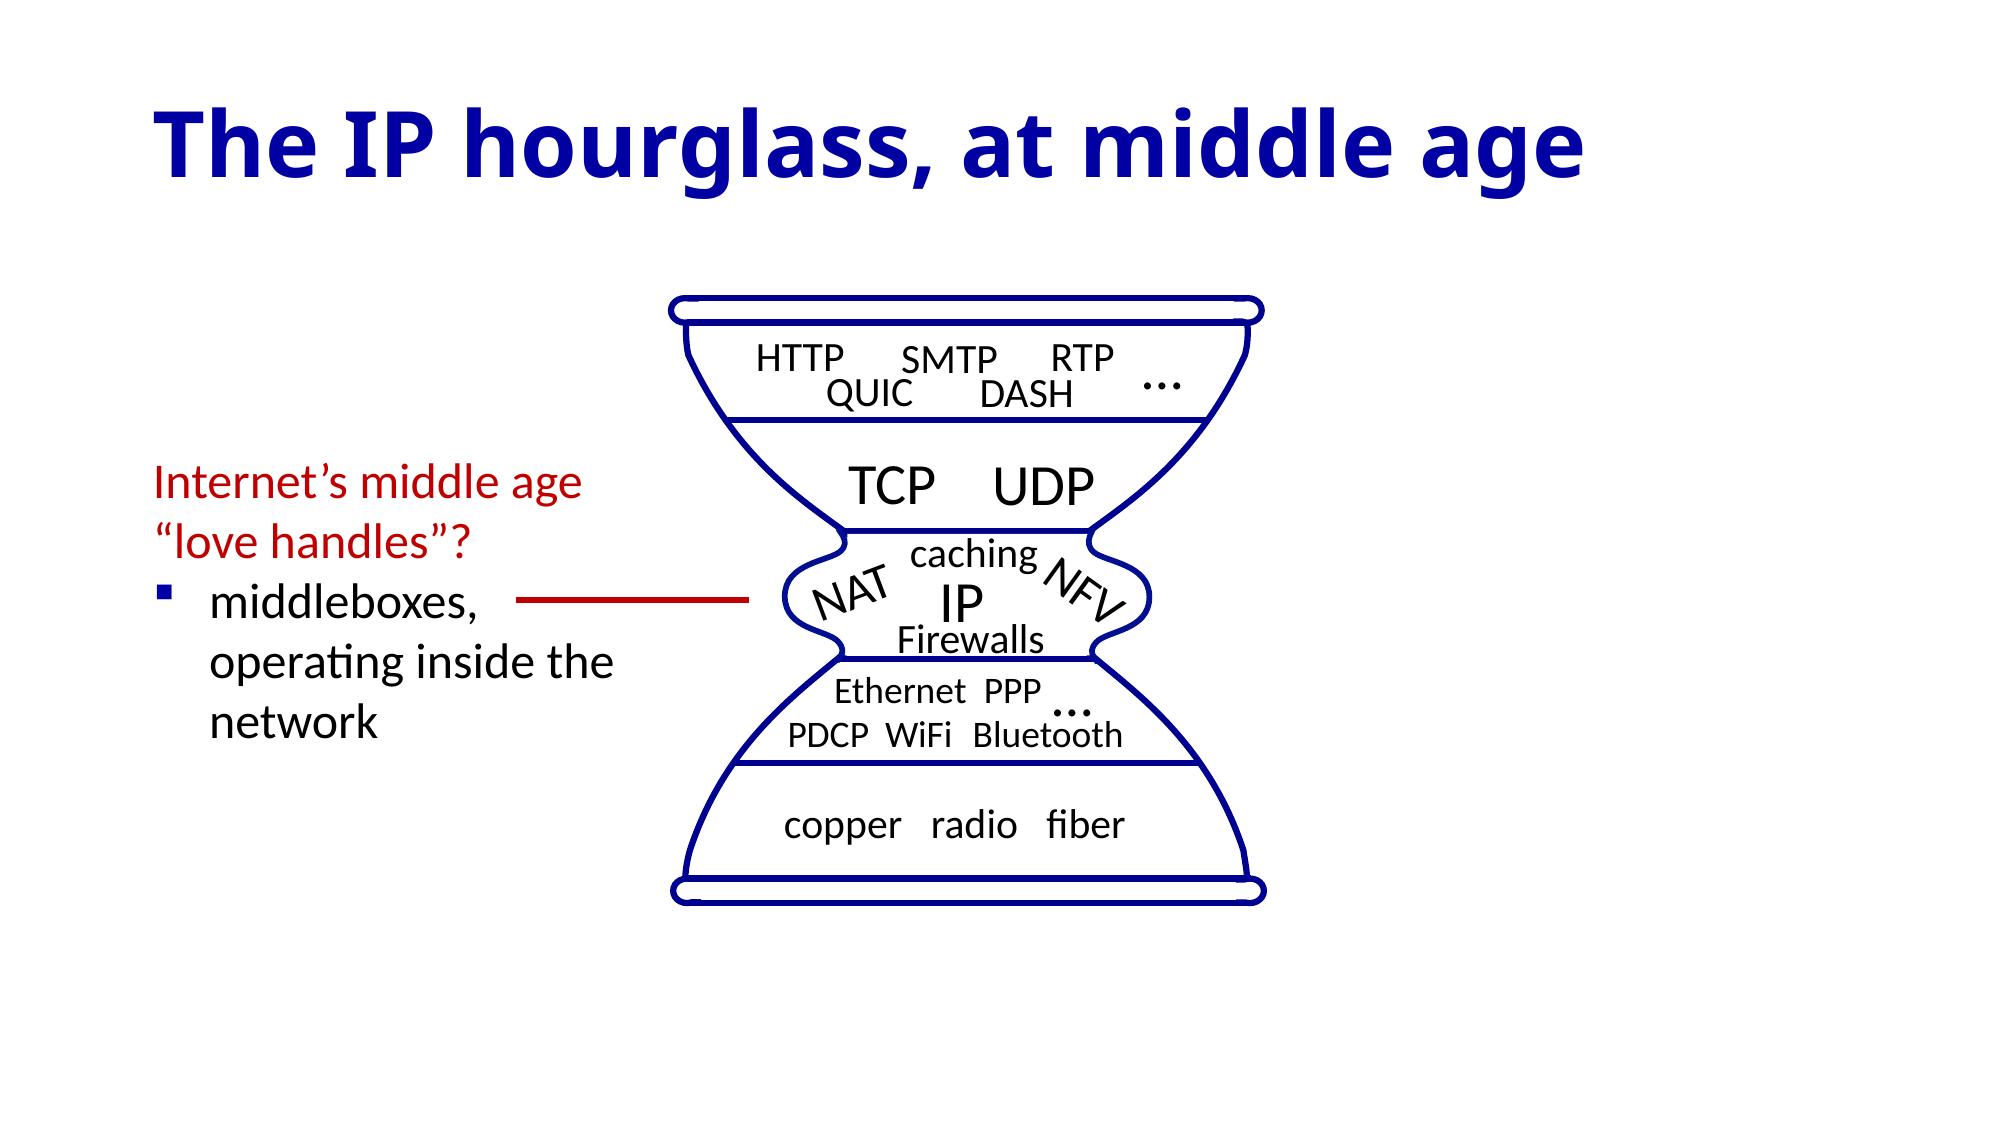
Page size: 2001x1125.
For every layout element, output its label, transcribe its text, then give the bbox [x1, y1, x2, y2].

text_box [138, 441, 749, 760]
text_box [795, 518, 1144, 671]
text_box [671, 296, 1264, 903]
title The IP hourglass, at middle age [137, 74, 1863, 221]
